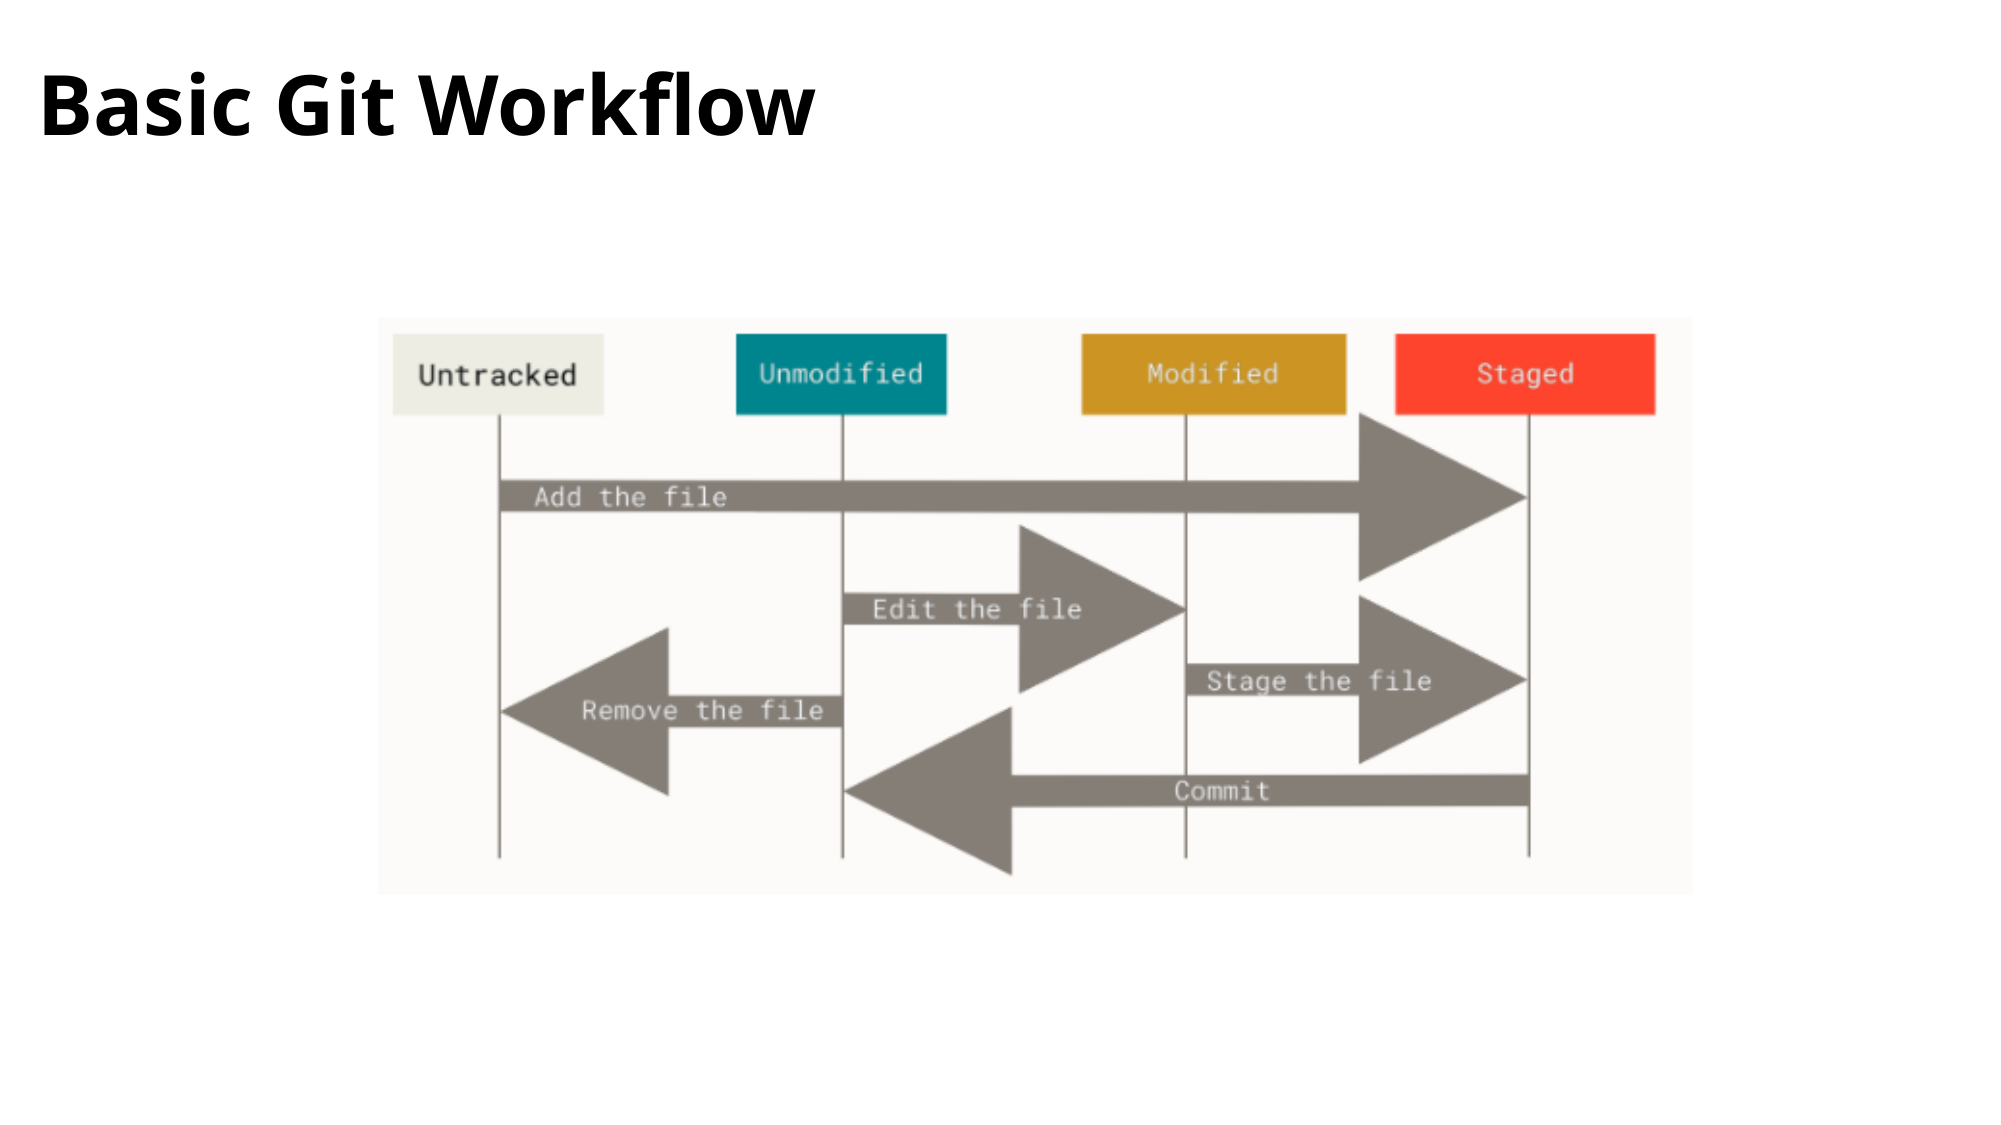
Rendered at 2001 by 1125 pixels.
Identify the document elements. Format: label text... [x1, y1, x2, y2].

picture [377, 316, 1693, 896]
title Basic Git Workflow [22, 0, 1863, 218]
